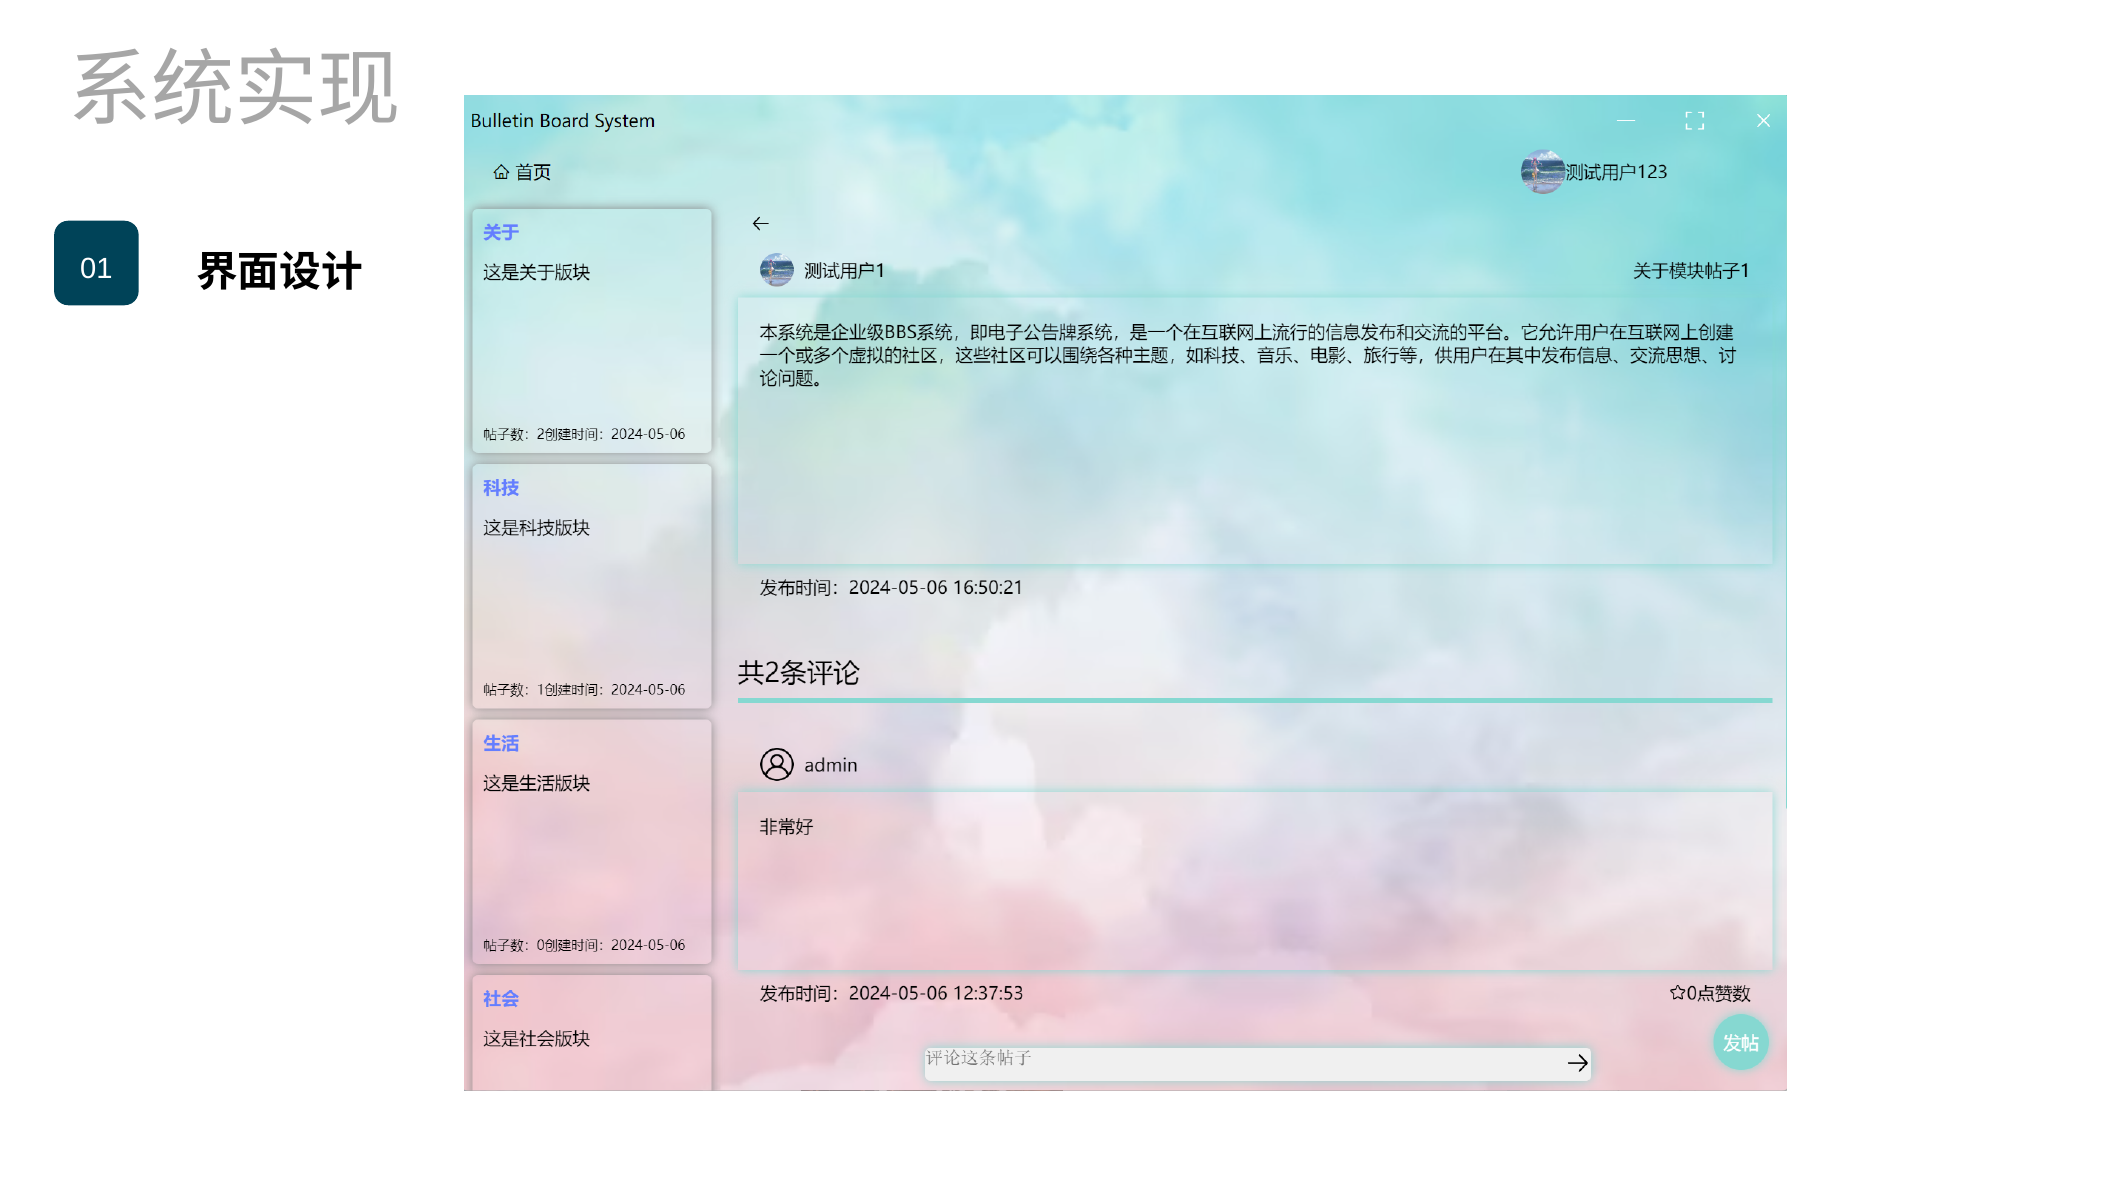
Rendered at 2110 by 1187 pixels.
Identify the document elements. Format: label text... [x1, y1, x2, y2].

text_box 界面设计 [181, 227, 379, 303]
text_box 系统实现 [68, 35, 717, 136]
picture [464, 95, 1787, 1091]
text_box 01 [53, 219, 140, 307]
